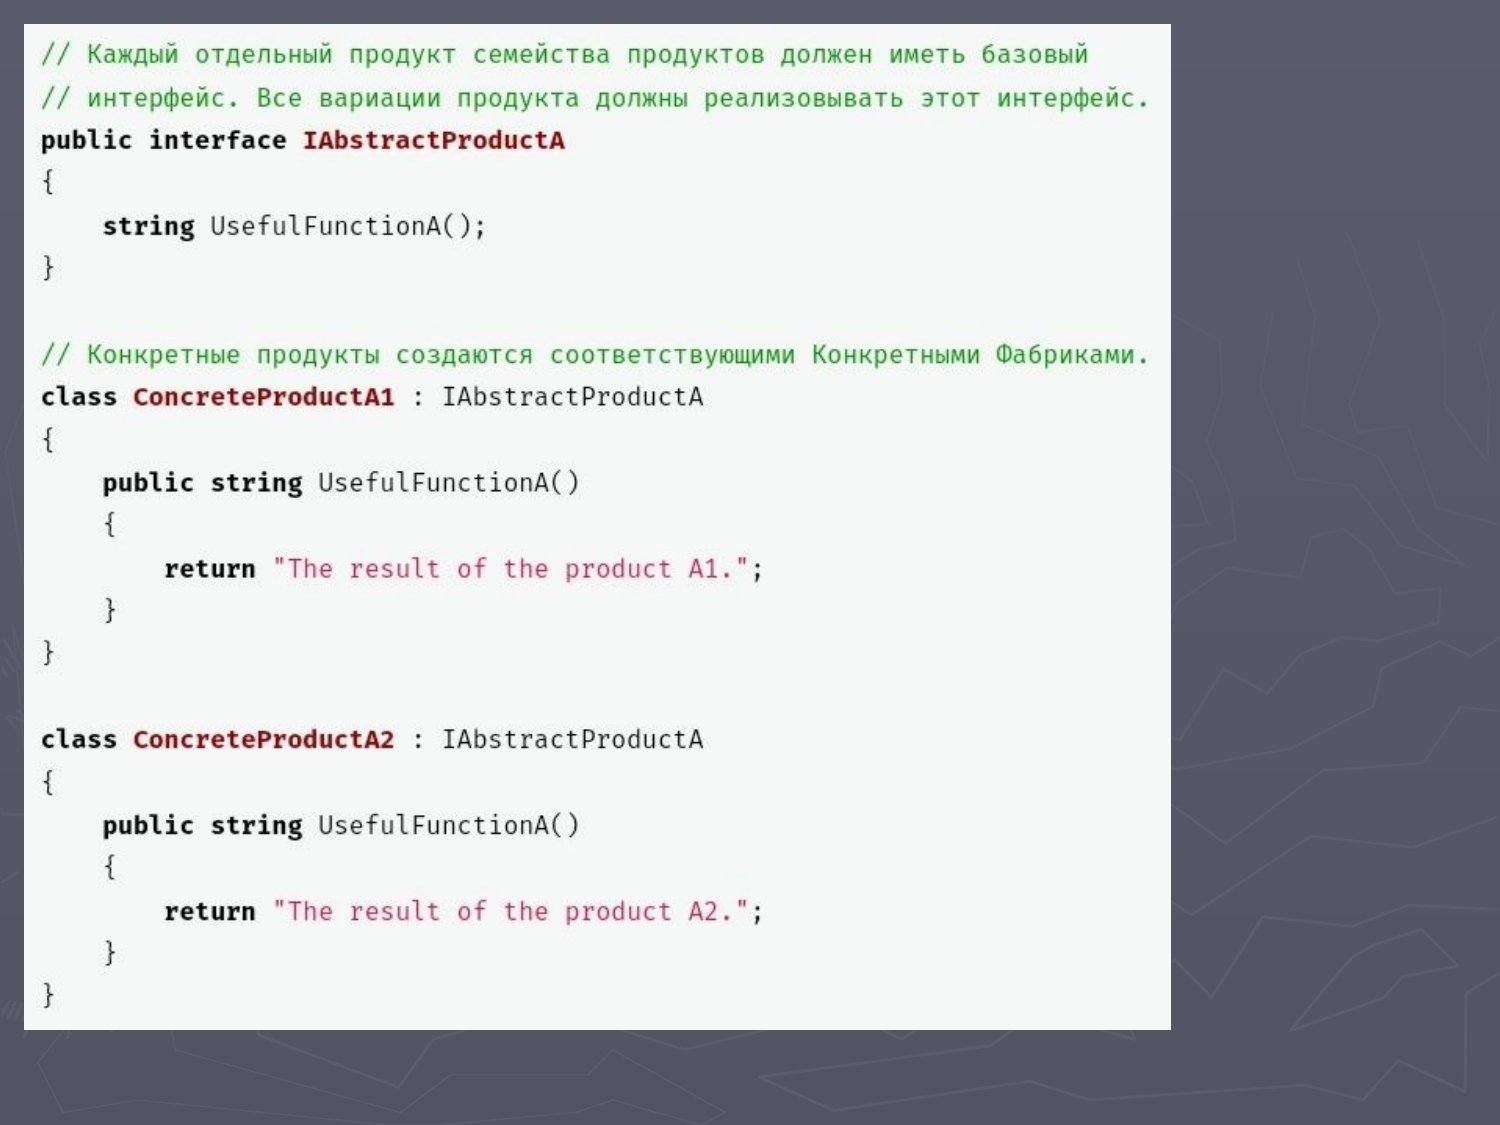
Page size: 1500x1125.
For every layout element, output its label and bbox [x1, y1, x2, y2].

picture [24, 24, 1171, 1030]
